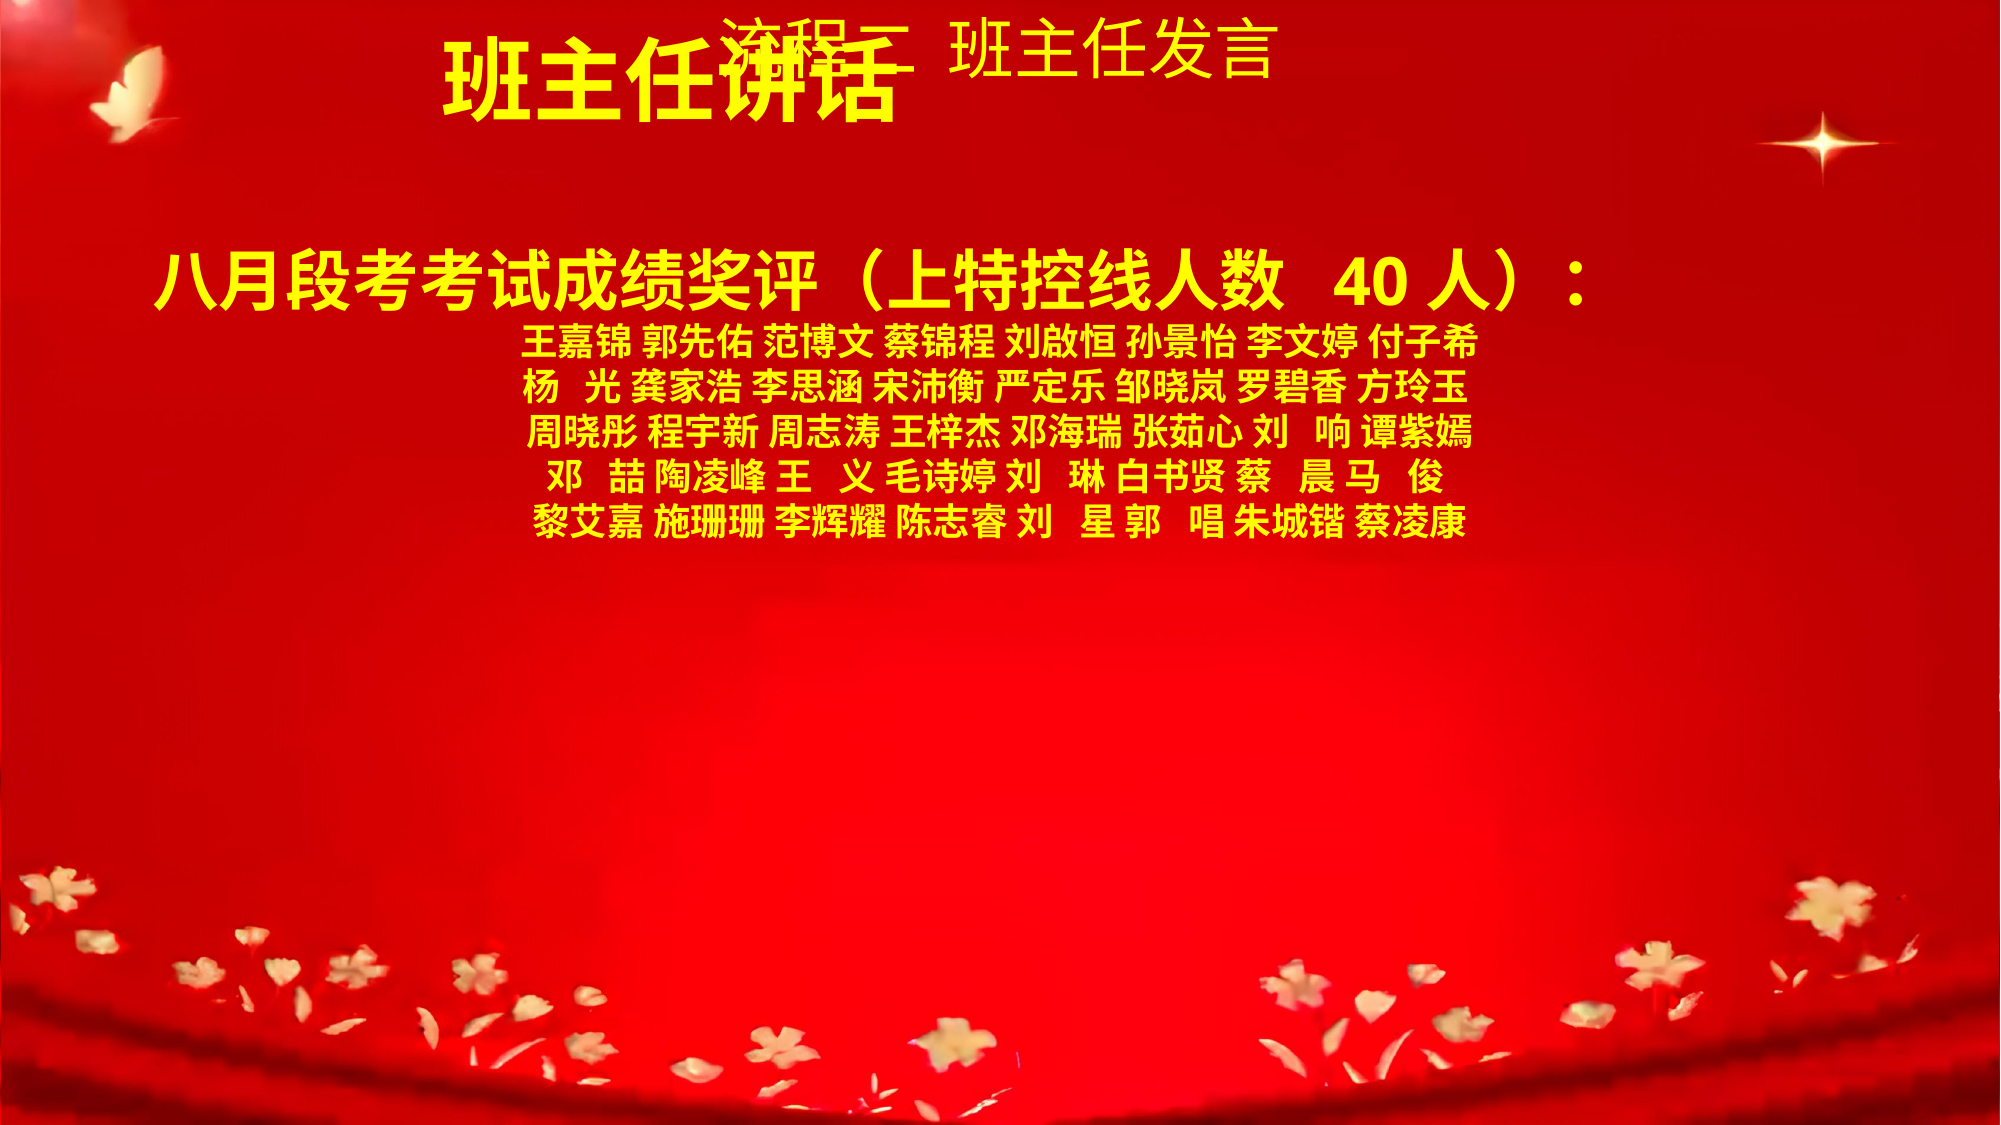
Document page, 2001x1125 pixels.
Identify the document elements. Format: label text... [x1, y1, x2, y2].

picture [0, 0, 2000, 1125]
title 班主任讲话 [426, 27, 934, 158]
list 八月段考考试成绩奖评（上特控线人数 40人）： 王嘉锦 郭先佑 范博文 蔡锦程 刘啟恒 孙景怡 李文婷 付子希 杨 光 龚家浩 李思涵 宋沛衡 严定乐 邹晓岚 罗碧香 方玲玉 周晓彤 程宇新 周志涛 王梓杰 邓海瑞 张茹心 刘 响 谭紫嫣 邓 喆 陶凌峰 王 义 毛诗婷 刘 琳 白书贤 蔡 晨 马 俊 黎艾嘉 施珊珊 李辉耀 陈志睿 刘 星 郭 唱 朱城锴 蔡凌康 [137, 230, 1863, 945]
text_box 流程二 班主任发言 [703, 0, 1297, 95]
